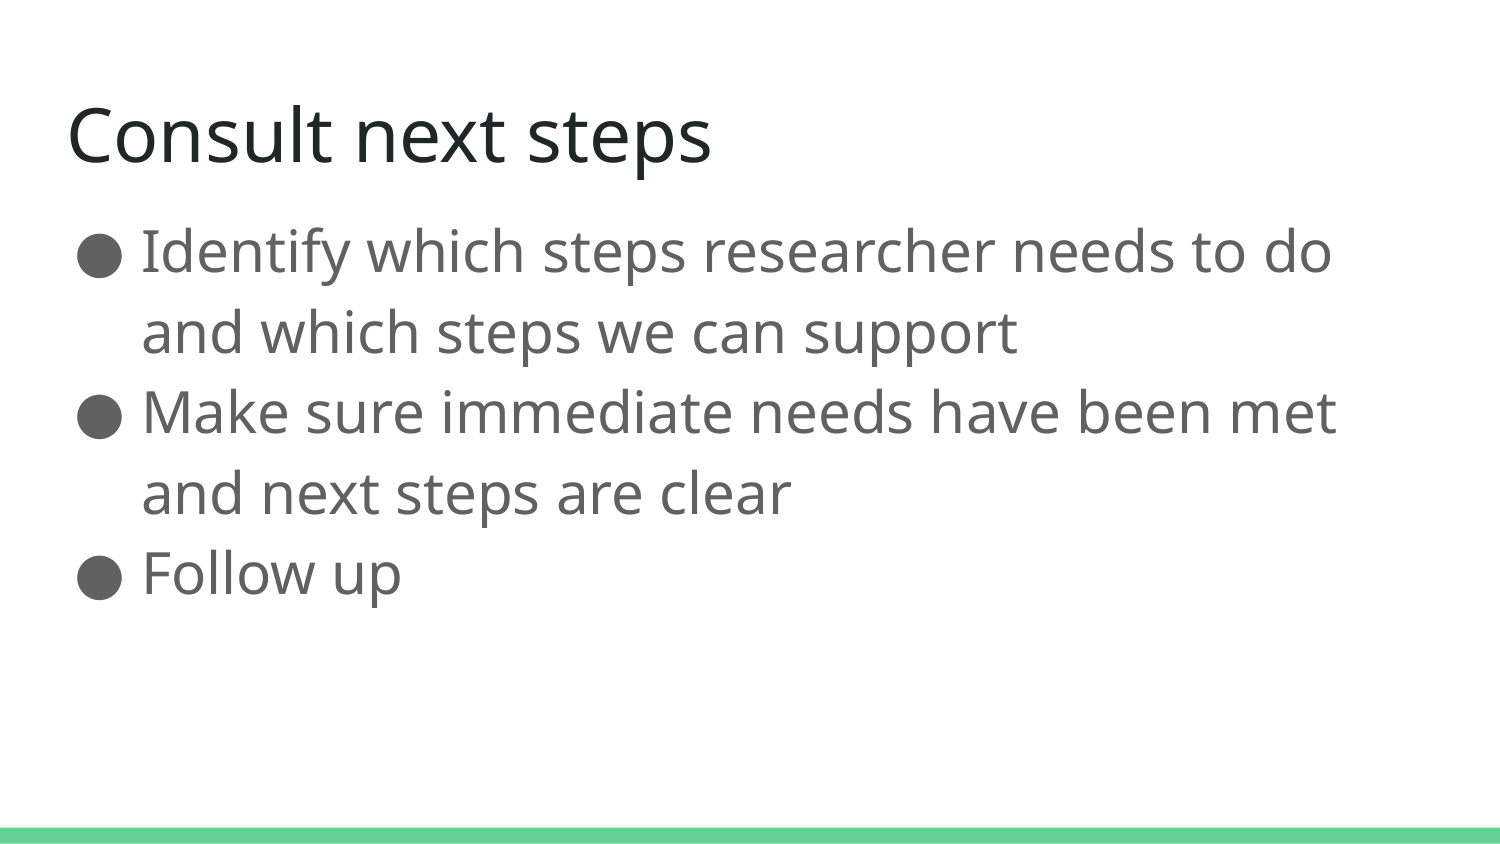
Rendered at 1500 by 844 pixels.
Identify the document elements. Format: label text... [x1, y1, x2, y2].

title Consult next steps [51, 72, 1449, 167]
list Identify which steps researcher needs to do and which steps we can support Make sure immediate needs have been met and next steps are clear Follow up [51, 189, 1449, 750]
